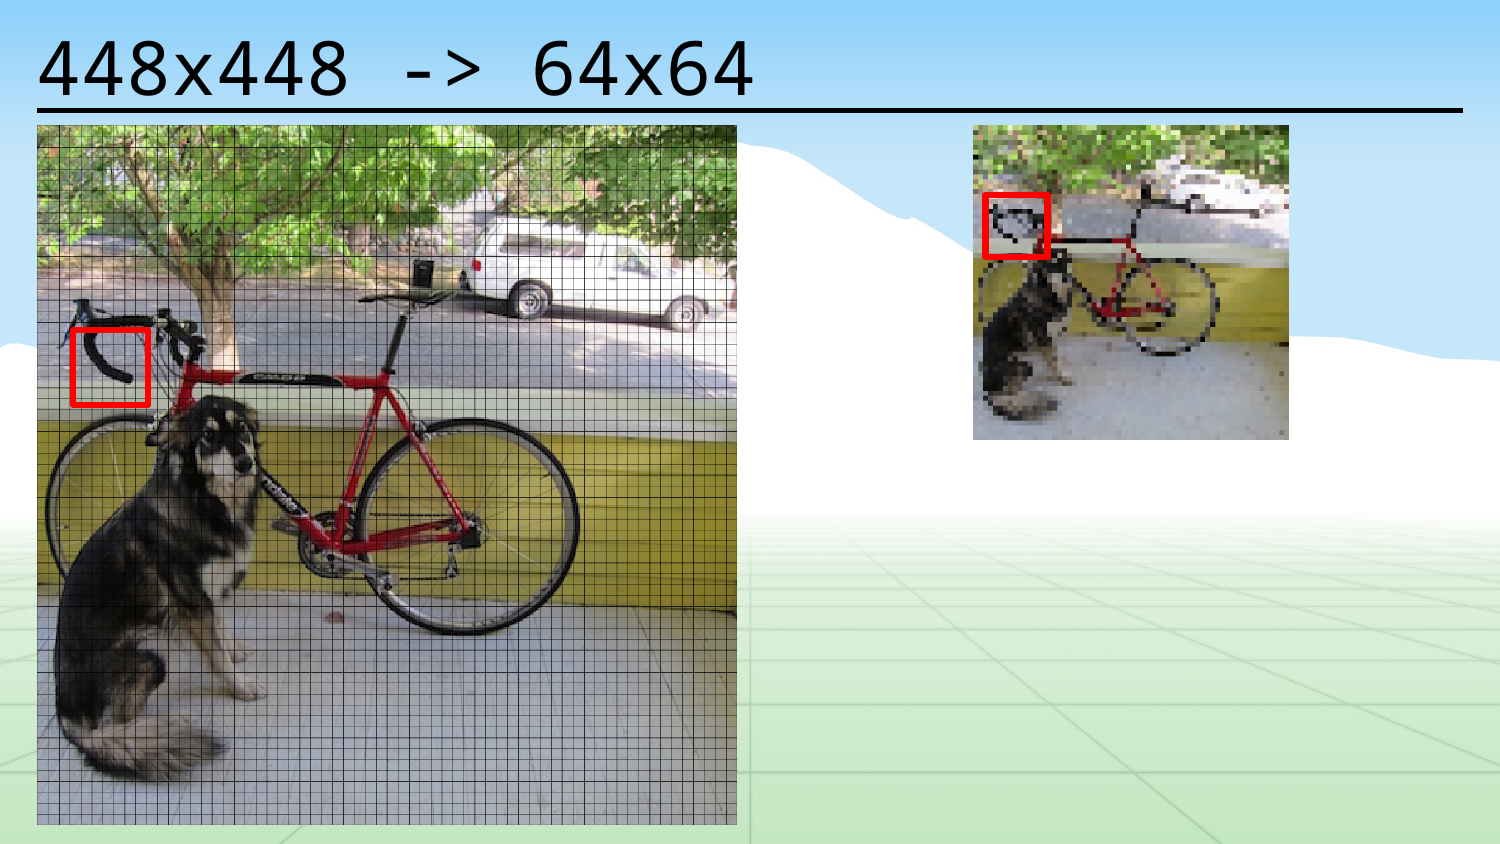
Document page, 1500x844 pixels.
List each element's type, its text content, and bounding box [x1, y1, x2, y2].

title 448x448 -> 64x64 [20, 31, 1479, 126]
picture [0, 0, 1500, 844]
